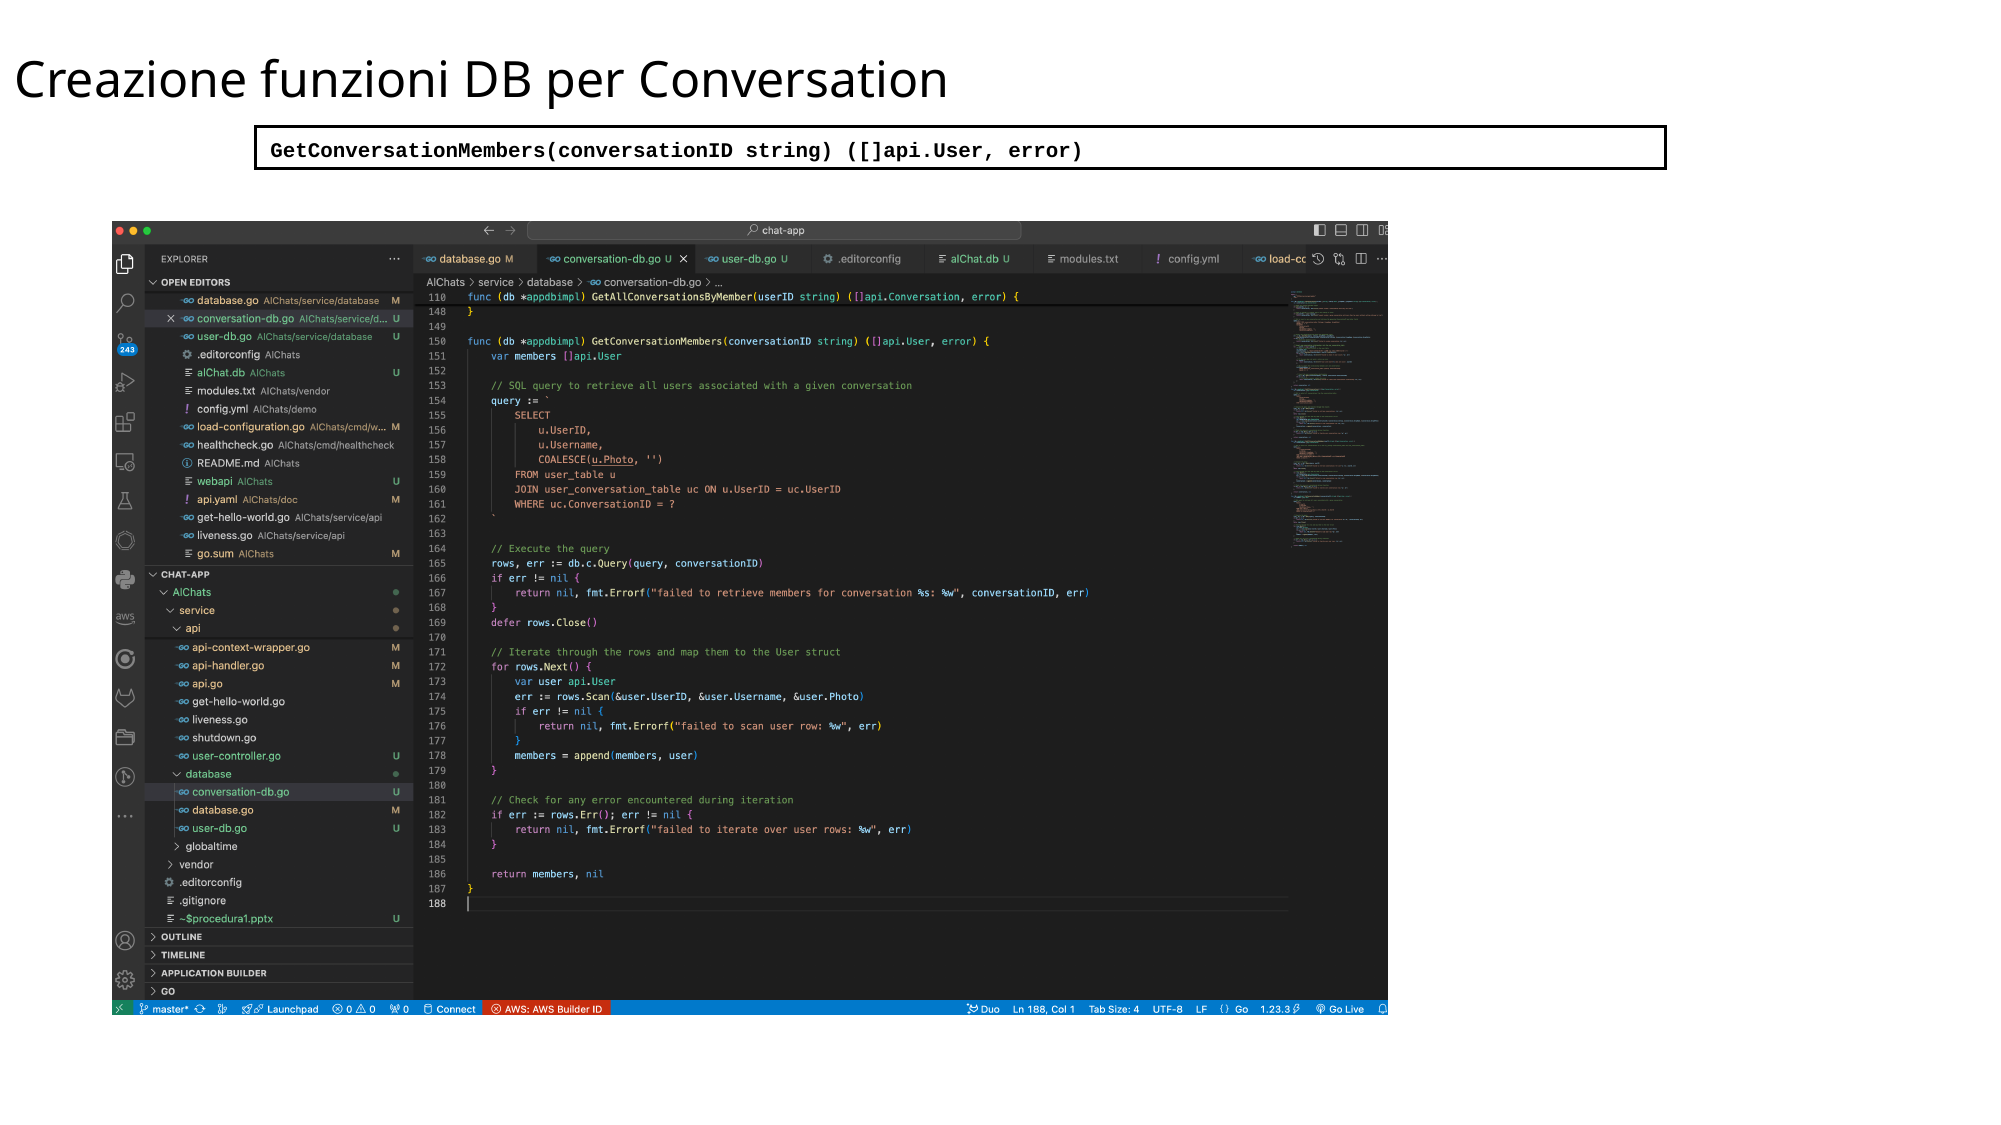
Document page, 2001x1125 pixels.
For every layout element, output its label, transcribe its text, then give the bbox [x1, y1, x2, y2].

picture [111, 221, 1388, 1015]
text_box Creazione funzioni DB per Conversation [0, 39, 965, 115]
text_box GetConversationMembers(conversationID string) ([]api.User, error) [254, 125, 1667, 170]
